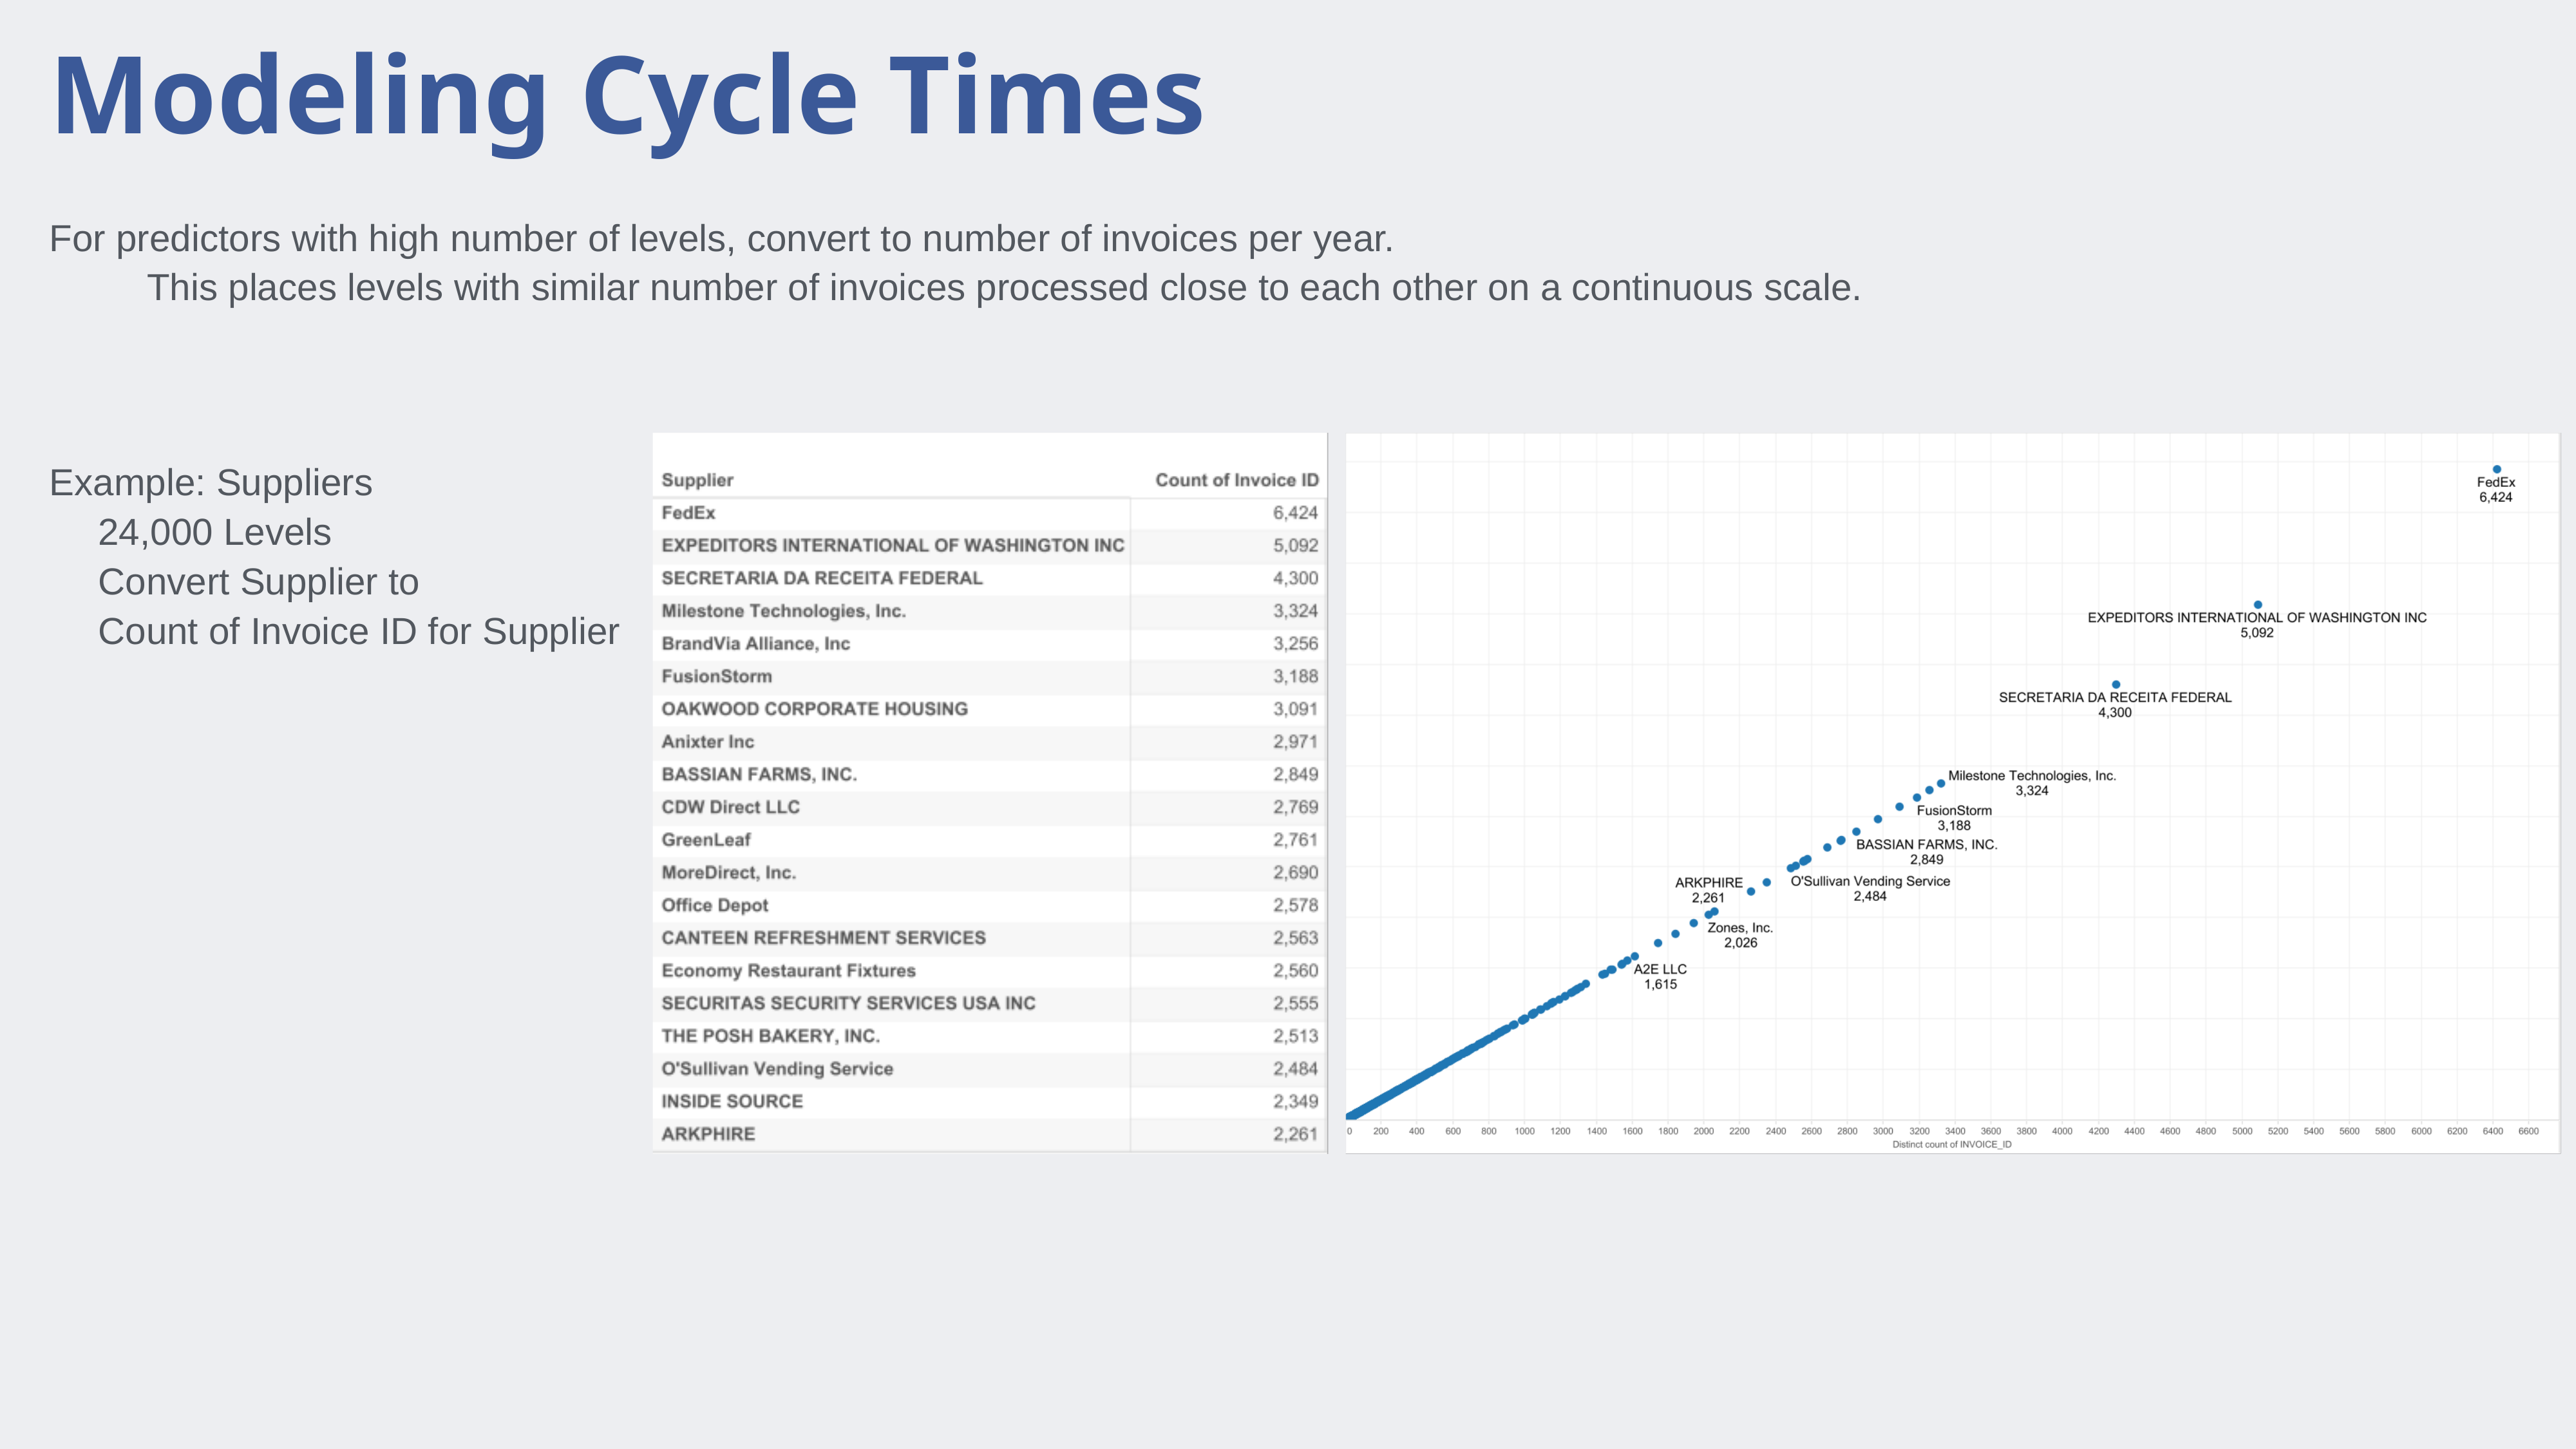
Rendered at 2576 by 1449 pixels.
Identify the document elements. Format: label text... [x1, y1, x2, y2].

text_box For predictors with high number of levels, convert to number of invoices per year. This places levels with similar number of invoices processed close to each other on a continuous scale. [49, 209, 1997, 308]
picture [1345, 433, 2562, 1154]
picture [652, 433, 1330, 1154]
title Modeling Cycle Times [49, 0, 2304, 156]
text_box Example: Suppliers 24,000 Levels Convert Supplier to Count of Invoice ID for Supplier [49, 453, 652, 652]
